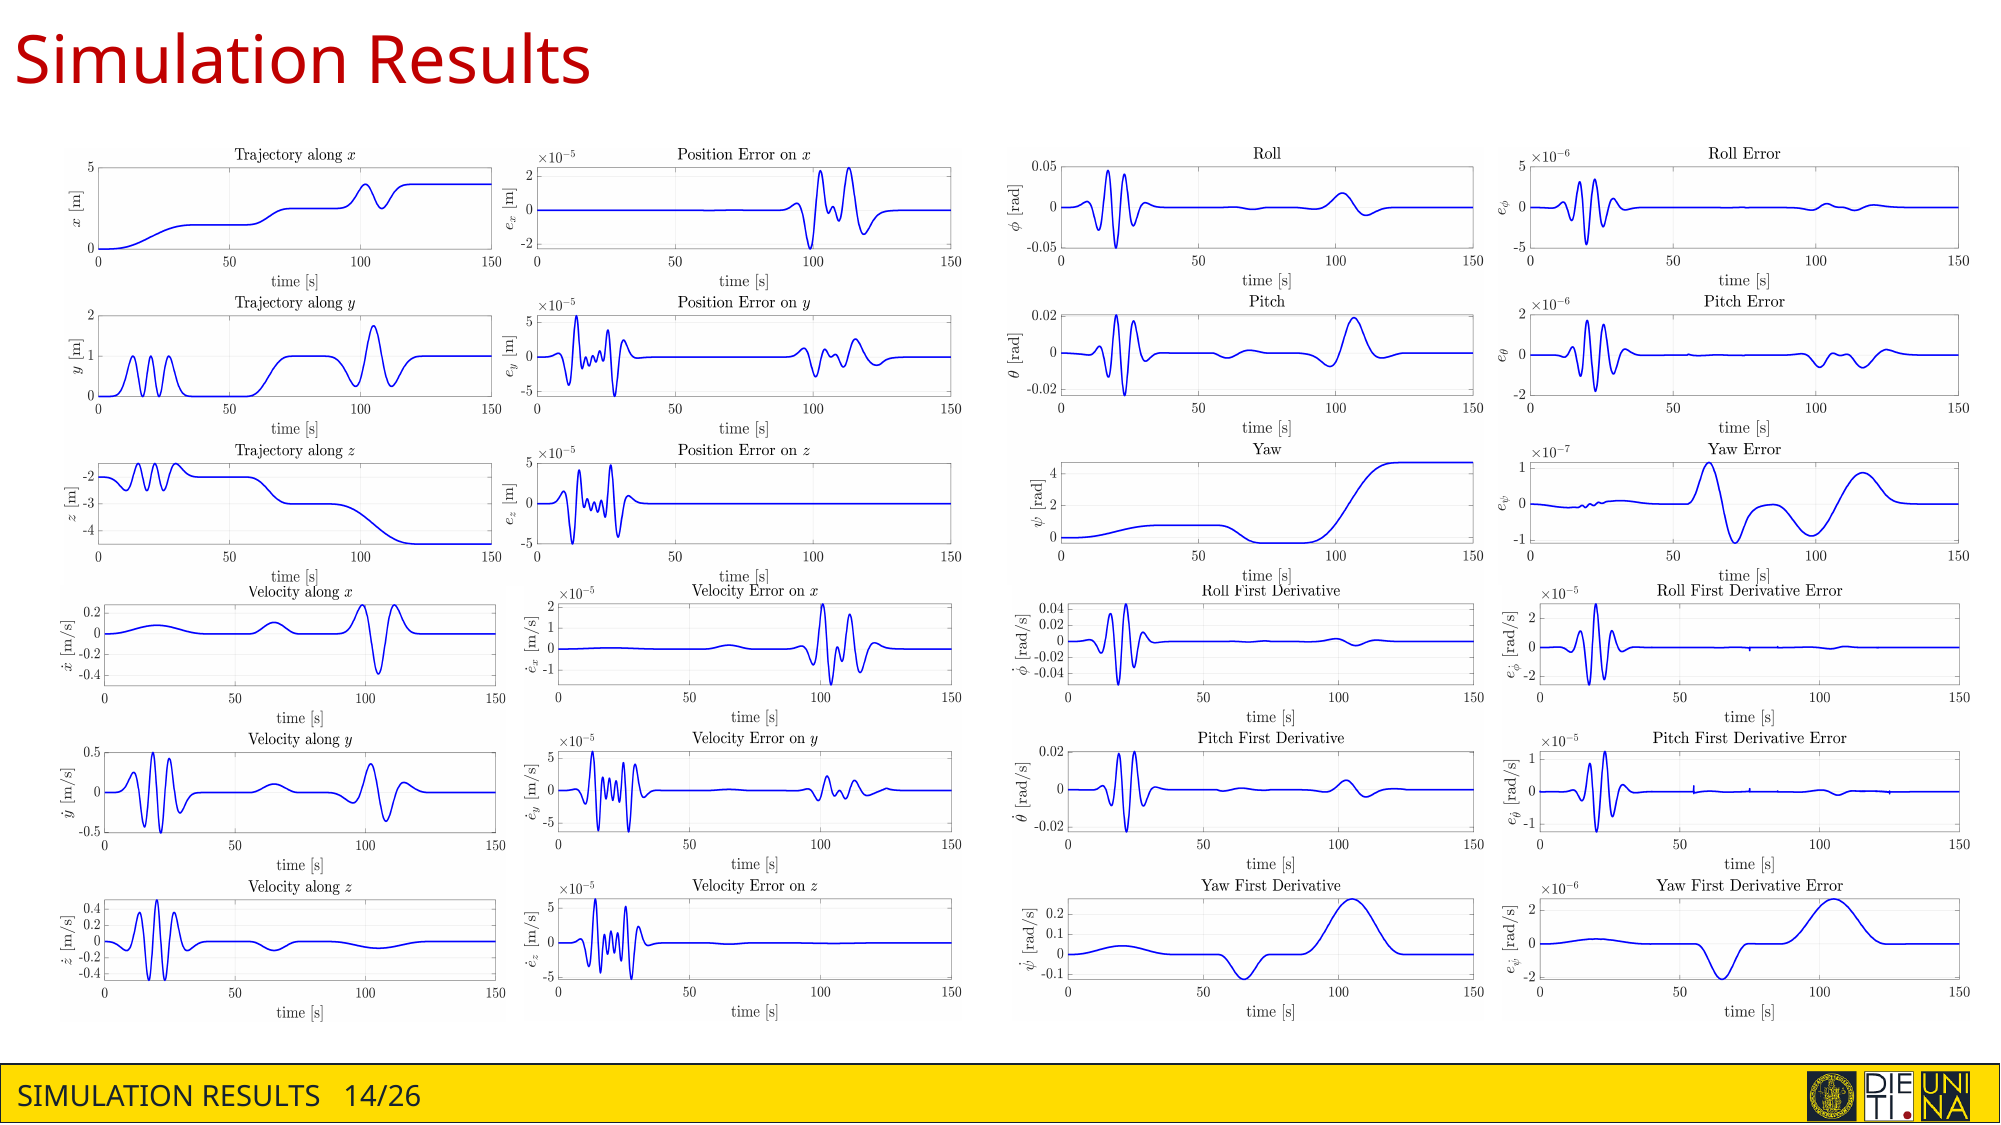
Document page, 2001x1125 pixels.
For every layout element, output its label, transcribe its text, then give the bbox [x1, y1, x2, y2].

text_box Simulation Results [0, 9, 1002, 105]
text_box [60, 147, 1970, 1023]
picture [1806, 1069, 1970, 1123]
text_box SIMULATION RESULTS 14/26 [2, 1069, 1376, 1125]
text_box [0, 1063, 2000, 1123]
